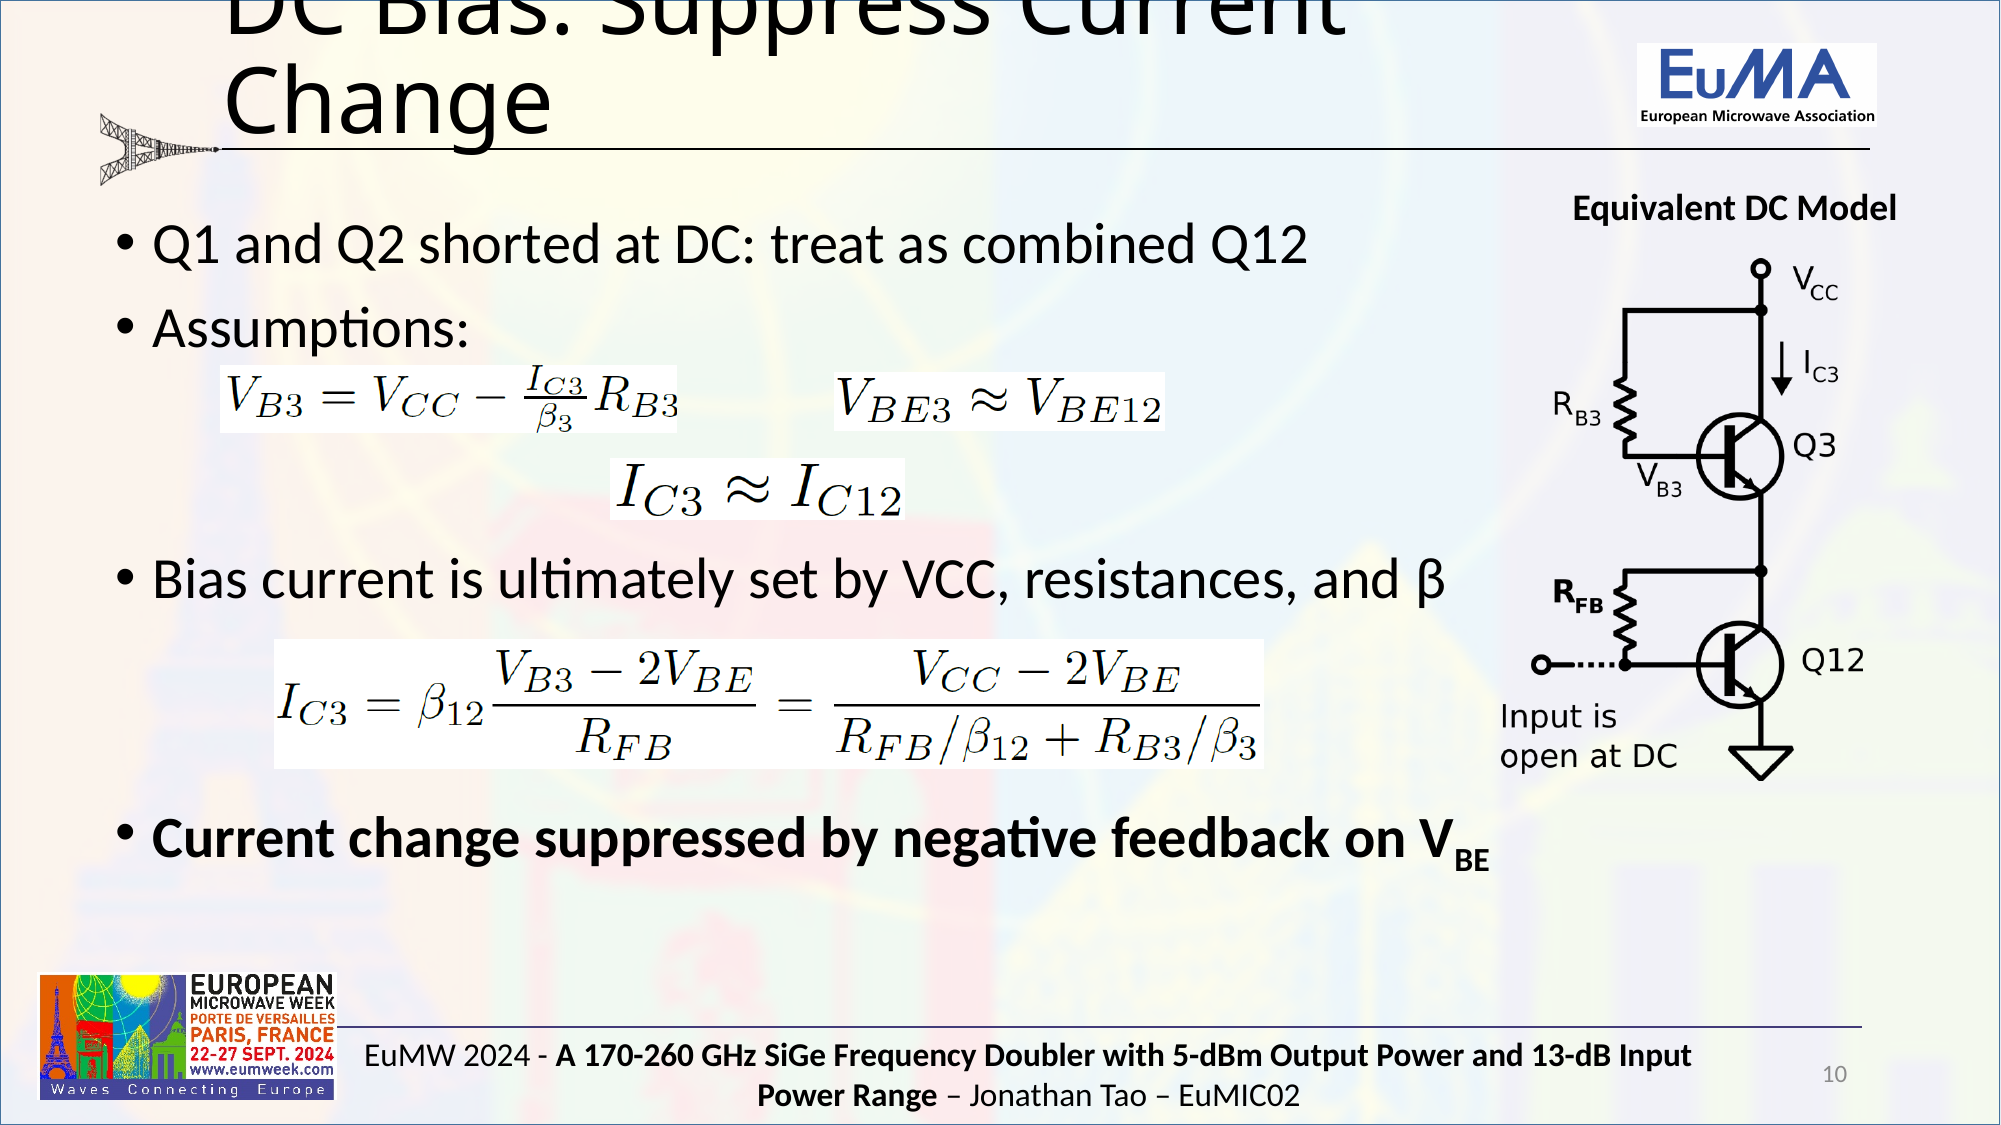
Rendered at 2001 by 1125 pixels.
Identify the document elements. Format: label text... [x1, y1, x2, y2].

picture [273, 639, 1264, 769]
list Q1 and Q2 shorted at DC: treat as combined Q12 Assumptions: Bias current is ultimately set by VCC, resistances, and β Current change suppressed by negative feedback on VBE [100, 205, 1863, 977]
text_box Equivalent DC Model [1557, 175, 1913, 235]
slide_number 10 [1703, 1042, 1863, 1103]
picture [37, 972, 337, 1100]
picture [1501, 258, 1863, 781]
title DC Bias: Suppress Current Change [207, 39, 1491, 161]
picture [834, 372, 1165, 432]
picture [610, 458, 905, 520]
picture [1637, 43, 1877, 127]
picture [101, 114, 221, 186]
picture [220, 364, 677, 433]
